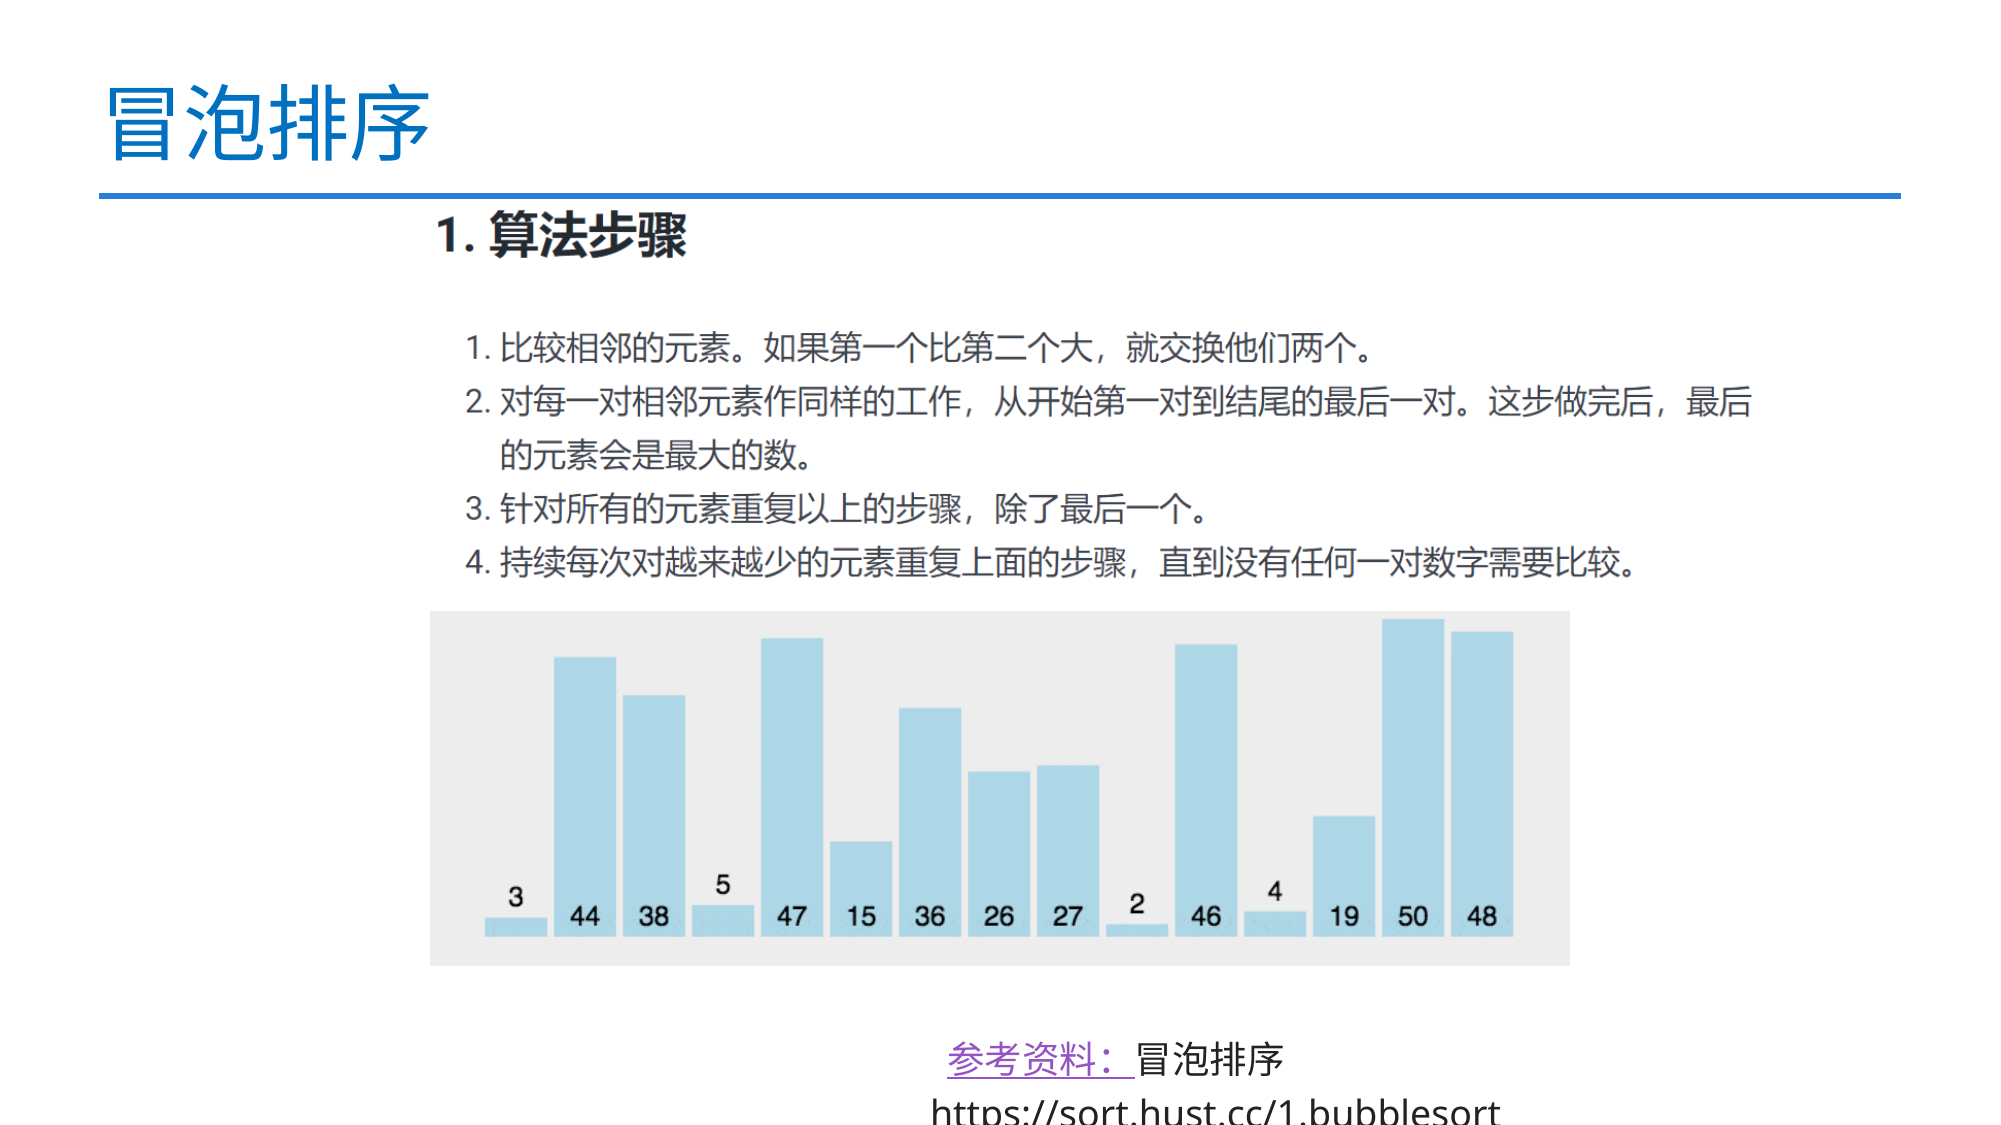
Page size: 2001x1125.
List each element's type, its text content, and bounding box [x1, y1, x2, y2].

picture [430, 611, 1570, 966]
picture [430, 200, 1781, 592]
text_box 参考资料：冒泡排序 https://sort.hust.cc/1.bubblesort [915, 1028, 1851, 1125]
title 冒泡排序 [85, 73, 1383, 179]
